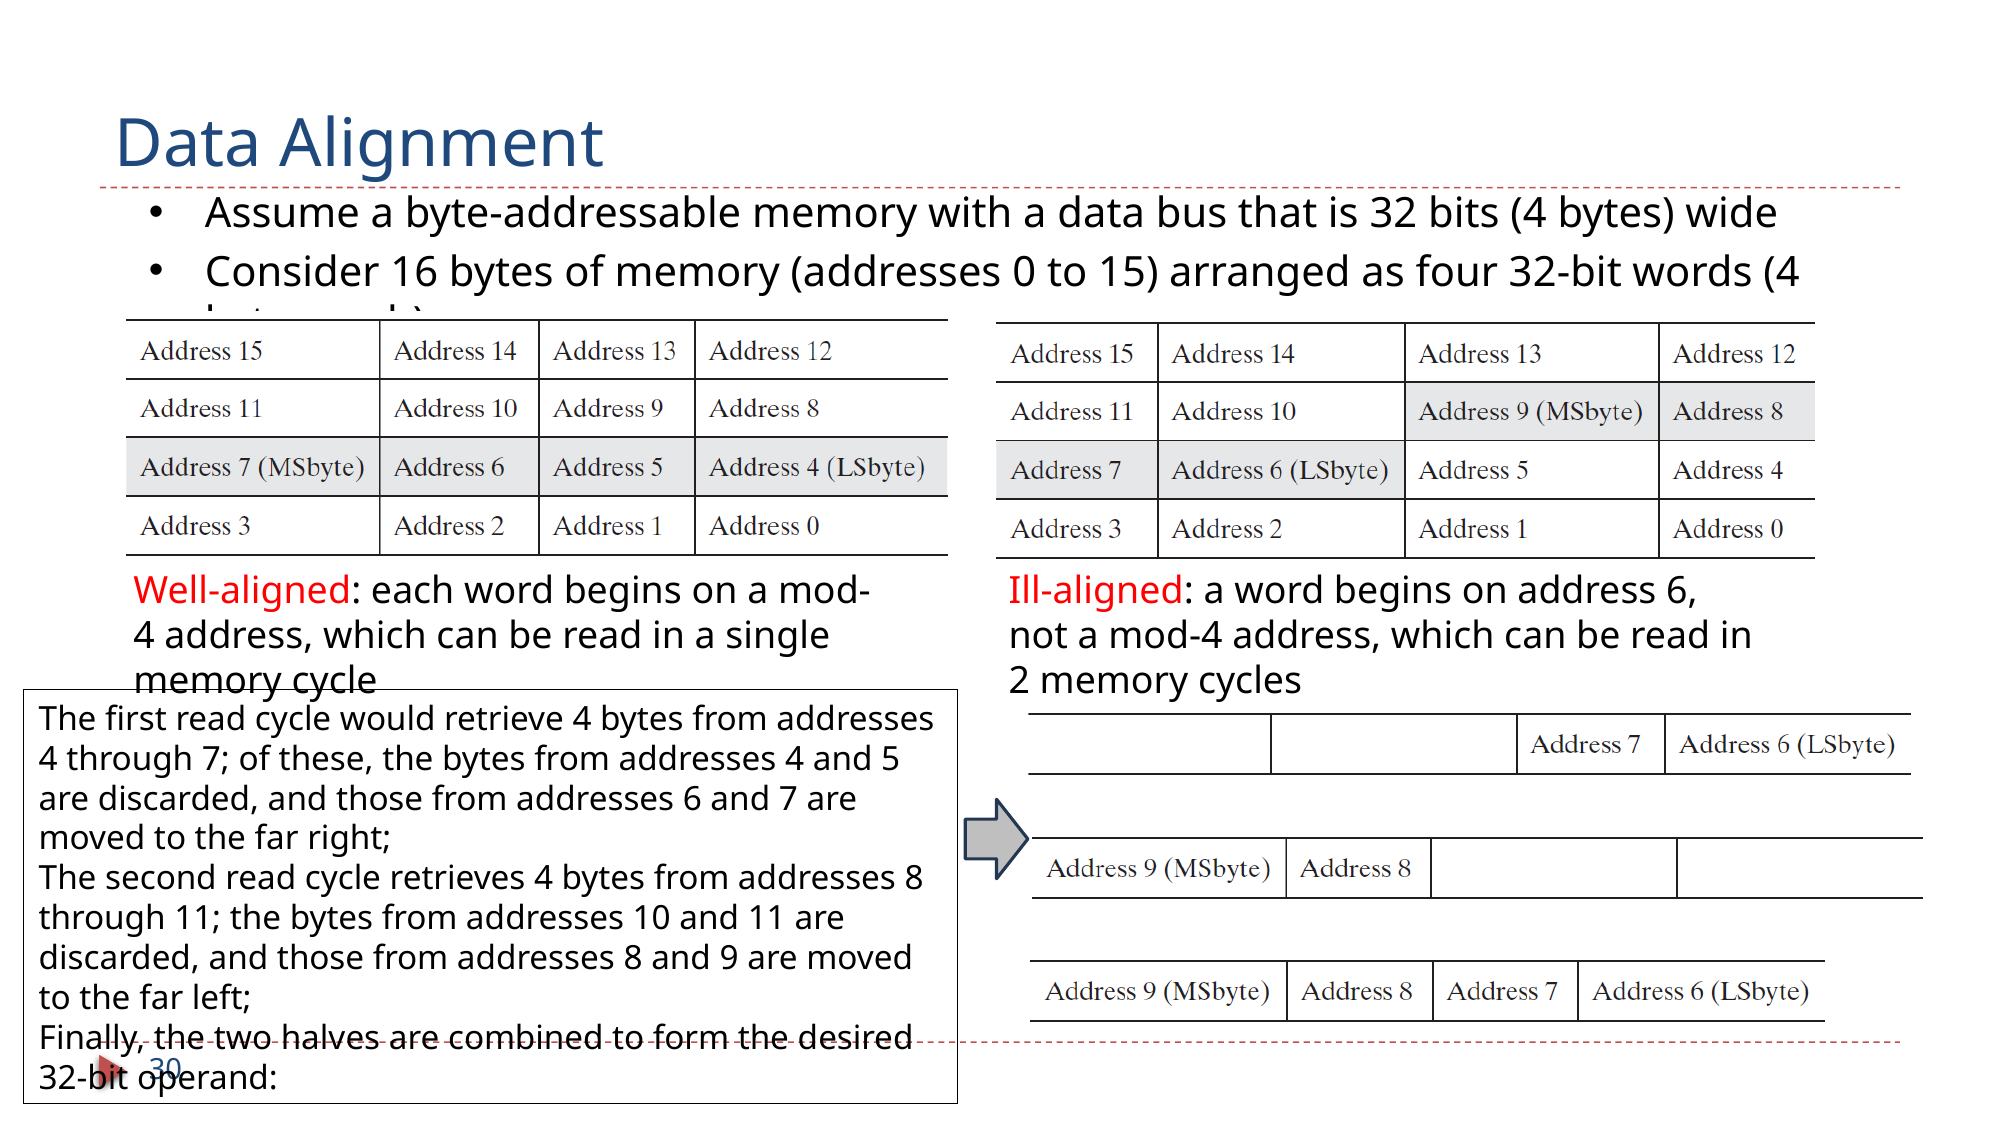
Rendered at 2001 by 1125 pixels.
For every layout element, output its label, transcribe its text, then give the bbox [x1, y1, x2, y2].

text_box Well-aligned: each word begins on a mod-4 address, which can be read in a single memory cycle [118, 571, 902, 689]
text_box Assume a byte-addressable memory with a data bus that is 32 bits (4 bytes) wide Consider 16 bytes of memory (addresses 0 to 15) arranged as four 32-bit words (4 bytes each) [133, 178, 1924, 563]
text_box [23, 689, 1924, 1069]
title Data Alignment [99, 37, 1900, 188]
slide_number 30 [133, 1083, 568, 1103]
picture [118, 311, 951, 560]
picture [993, 316, 1822, 563]
text_box Ill-aligned: a word begins on address 6, not a mod-4 address, which can be read in 2 memory cycles [993, 575, 1778, 689]
